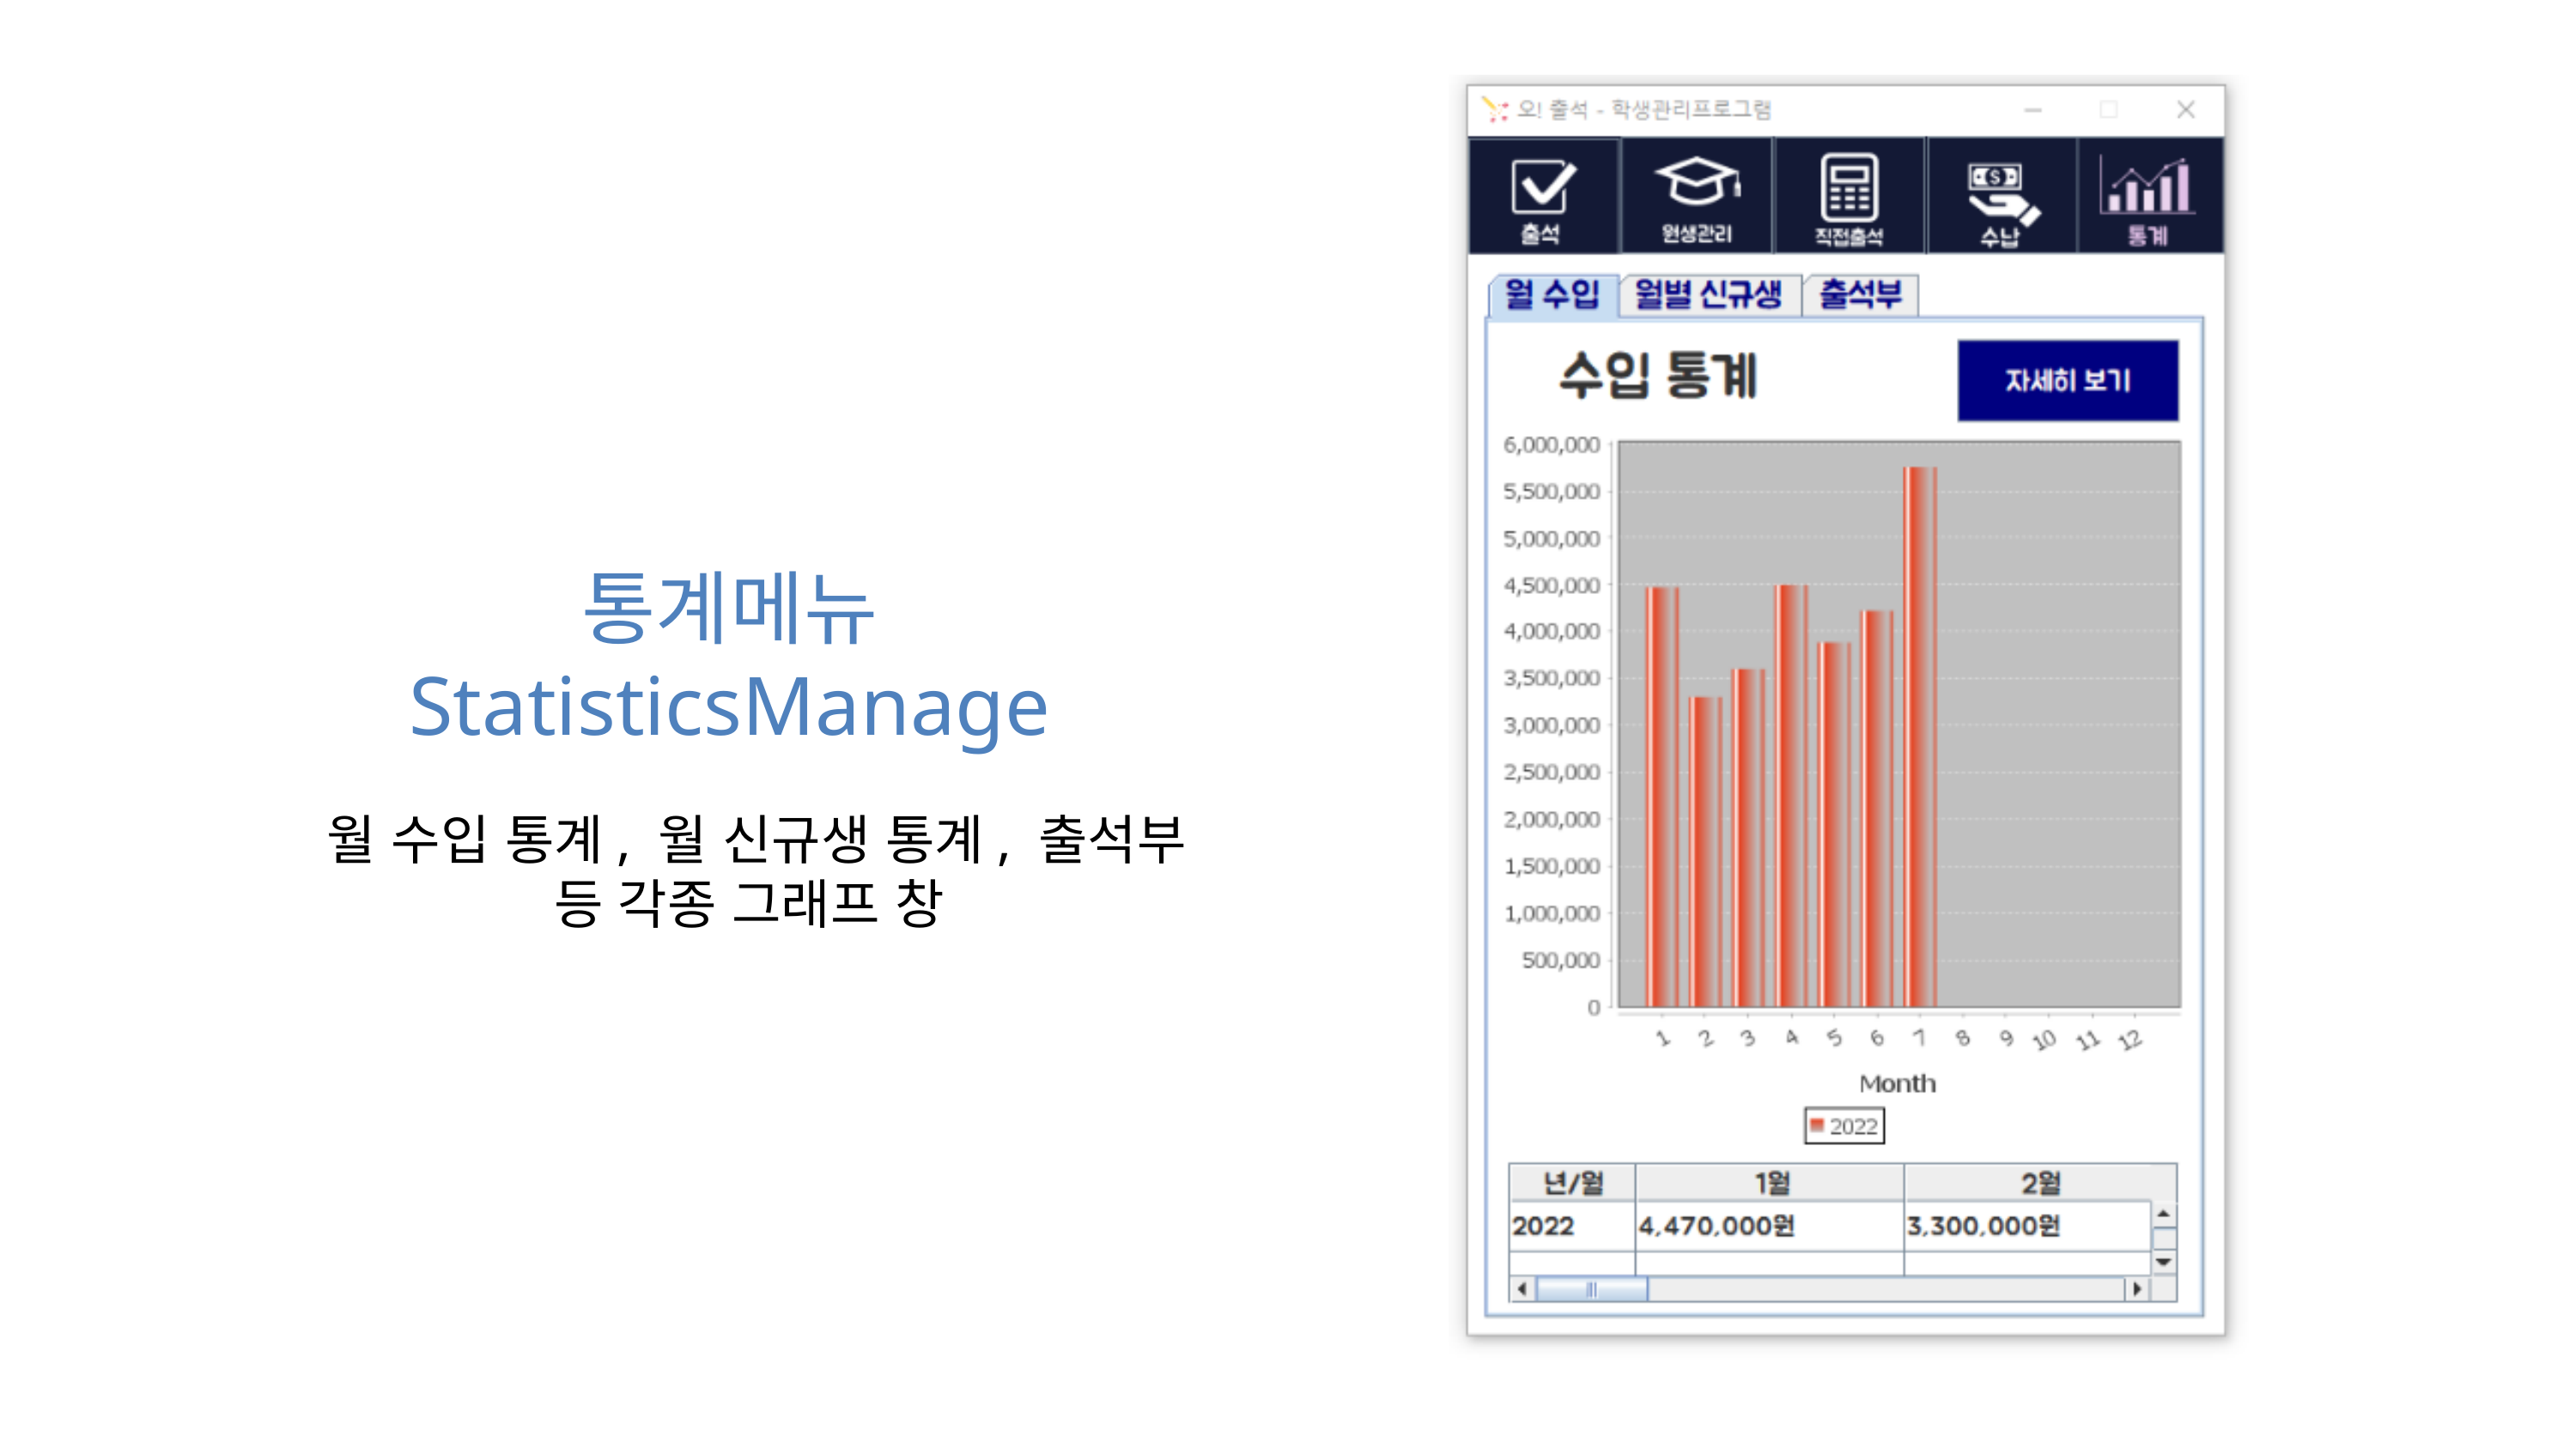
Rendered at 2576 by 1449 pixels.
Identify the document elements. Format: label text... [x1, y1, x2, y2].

text_box 월 수입 통계, 월 신규생 통계, 출석부 등 각종 그래프 창 [311, 799, 1202, 941]
text_box 통계메뉴 StatisticsManage [258, 551, 1202, 758]
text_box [1449, 75, 2291, 1373]
